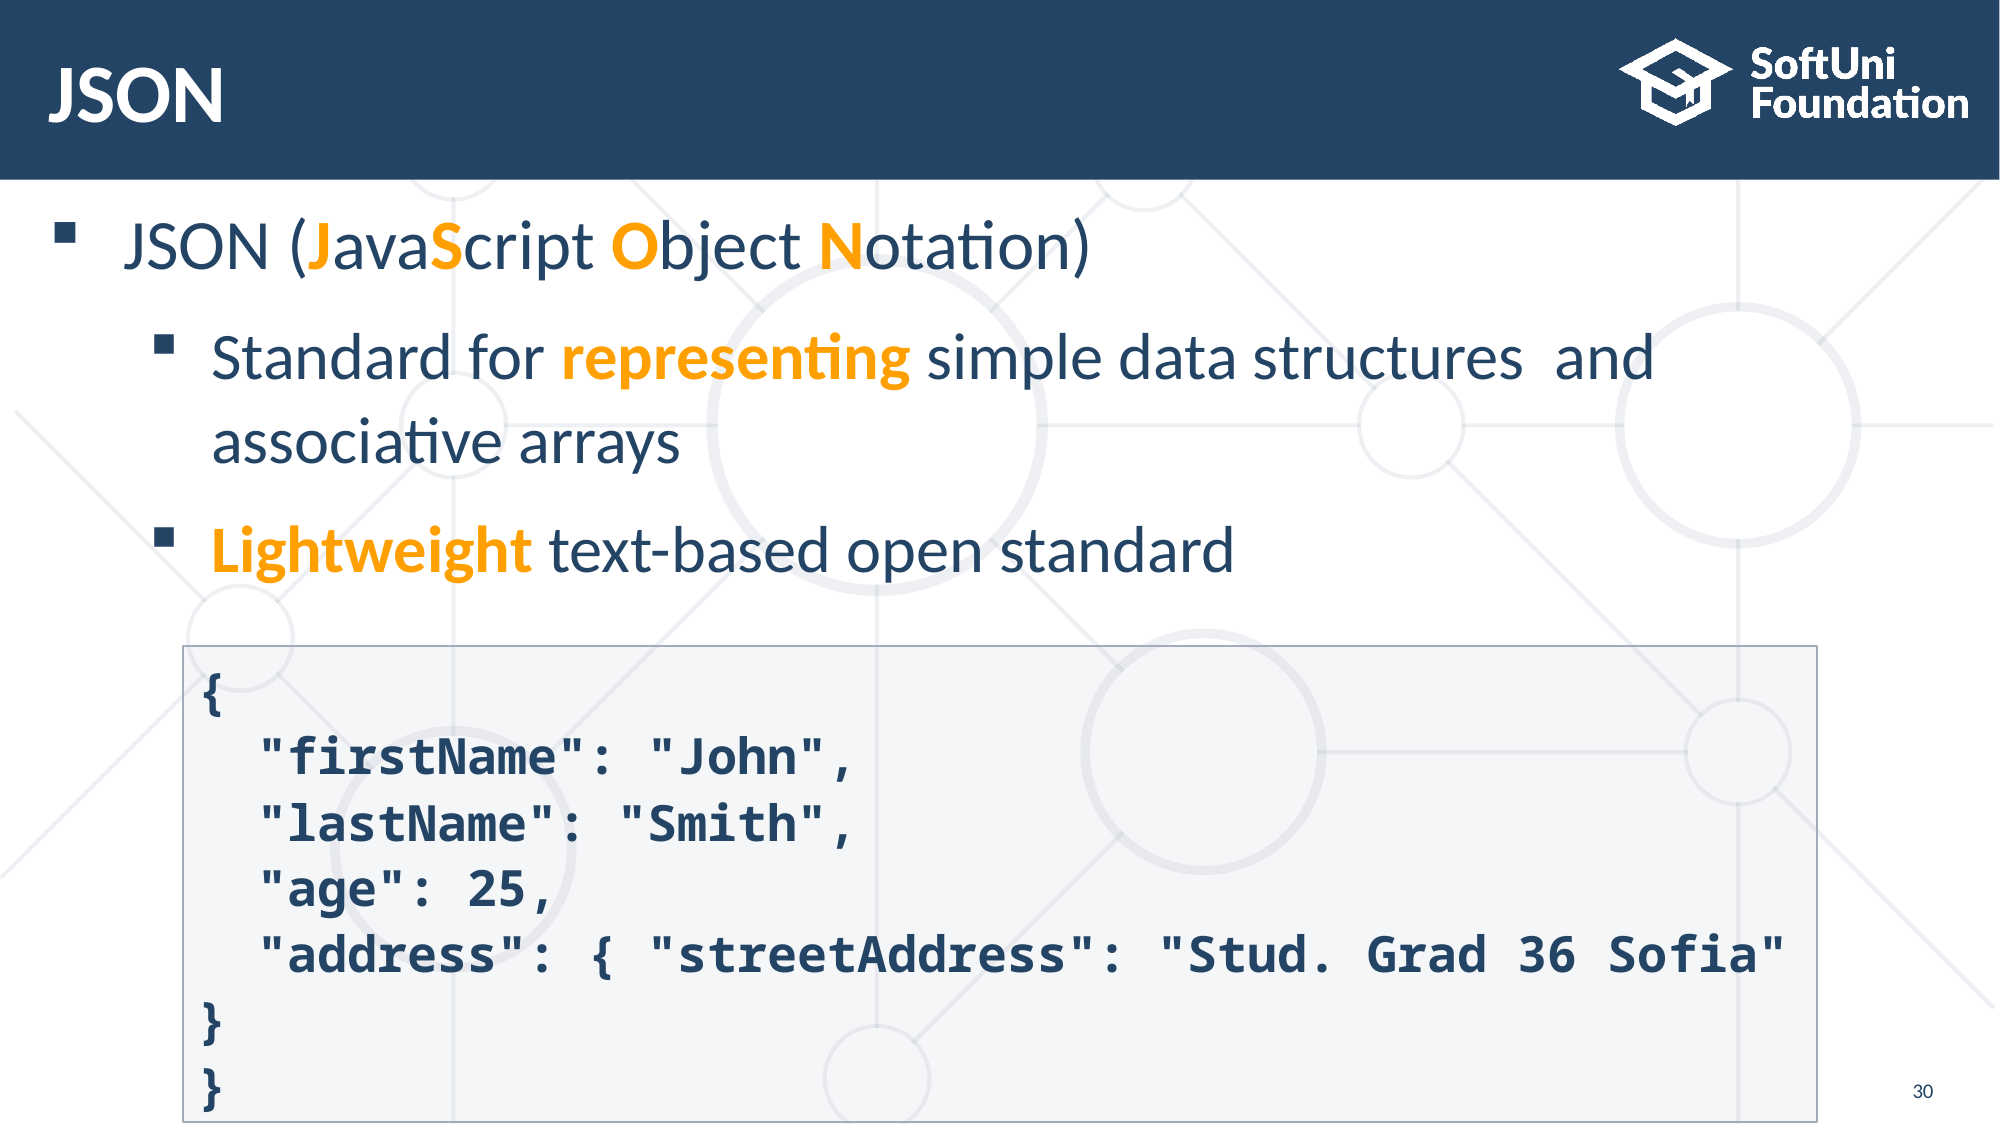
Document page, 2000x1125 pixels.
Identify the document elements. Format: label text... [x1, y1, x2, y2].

picture [1618, 38, 1968, 126]
title JSON [31, 16, 1591, 162]
text_box 30 [1897, 1069, 2000, 1110]
text_box { "firstName": "John", "lastName": "Smith", "age": 25, "address": { "streetAddress": "Stud. Grad 36 Sofia" } } [182, 645, 1817, 1123]
list JSON (JavaScript Object Notation) Standard for representing simple data structures and associative arrays Lightweight text-based open standard [31, 188, 1968, 1103]
